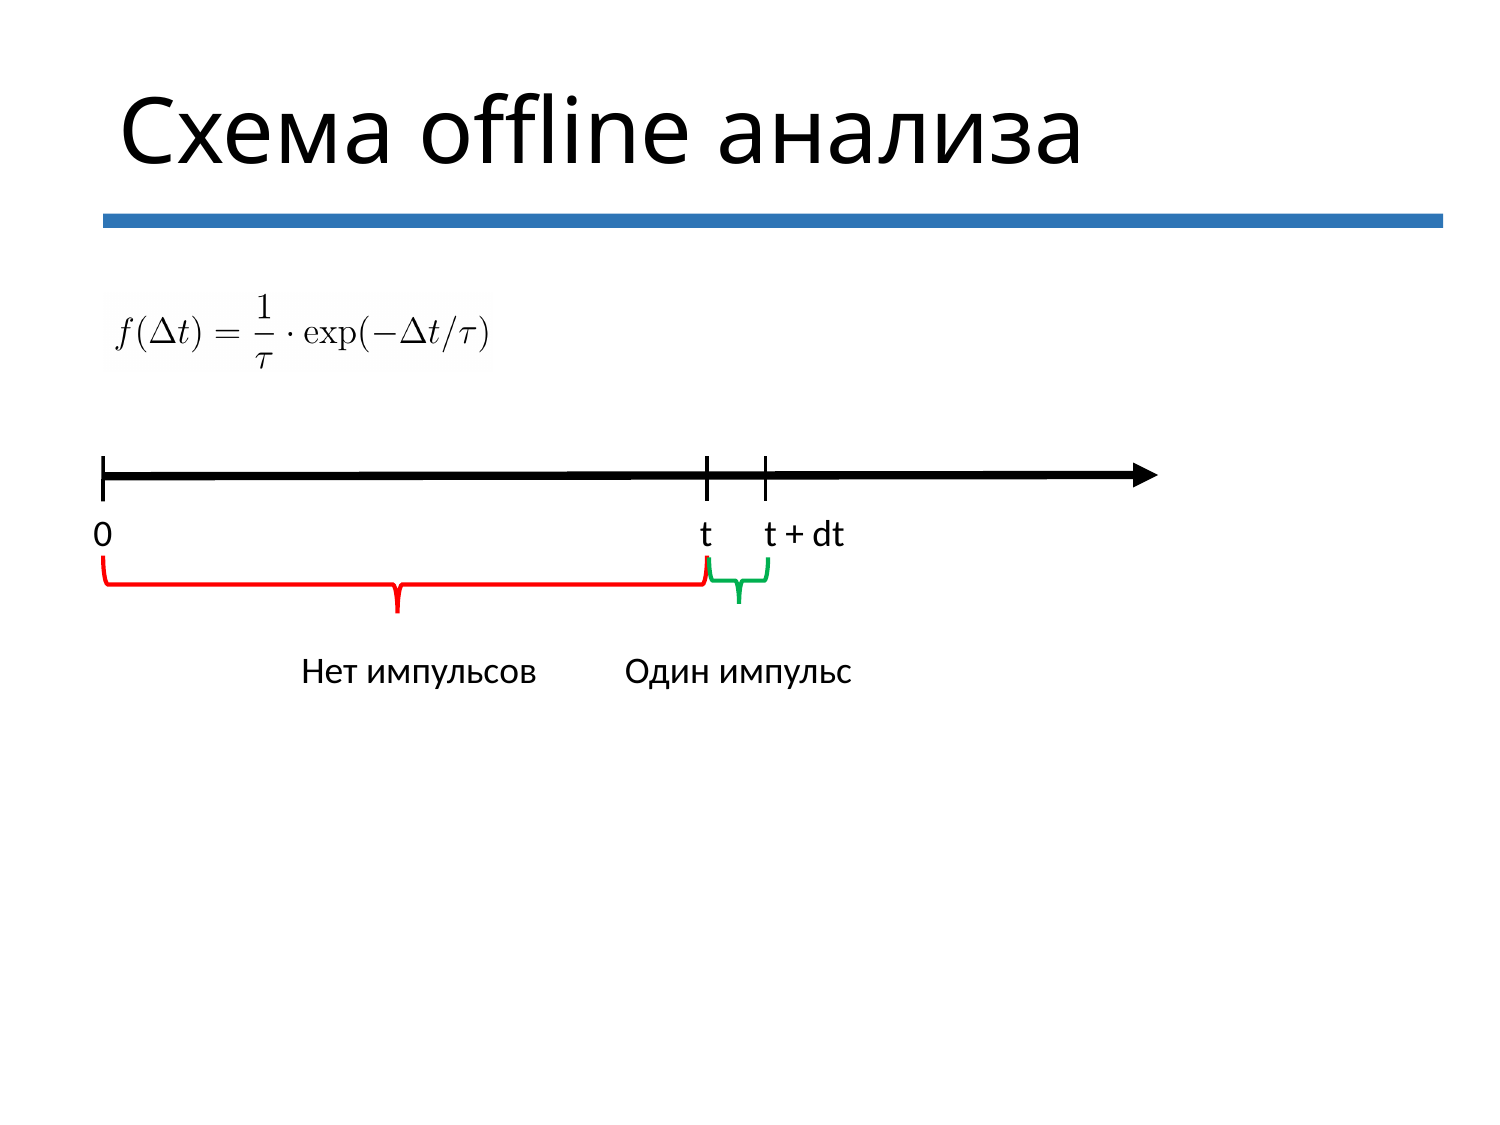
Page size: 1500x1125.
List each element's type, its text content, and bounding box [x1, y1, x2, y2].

text_box Один импульс [610, 638, 867, 698]
text_box 0 [78, 501, 128, 561]
text_box [102, 555, 708, 614]
text_box [708, 557, 769, 604]
text_box Нет импульсов [286, 638, 553, 698]
text_box t [685, 501, 728, 557]
title Схема offline анализа [103, 59, 1397, 208]
text_box t + dt [749, 501, 860, 561]
picture [103, 292, 493, 372]
